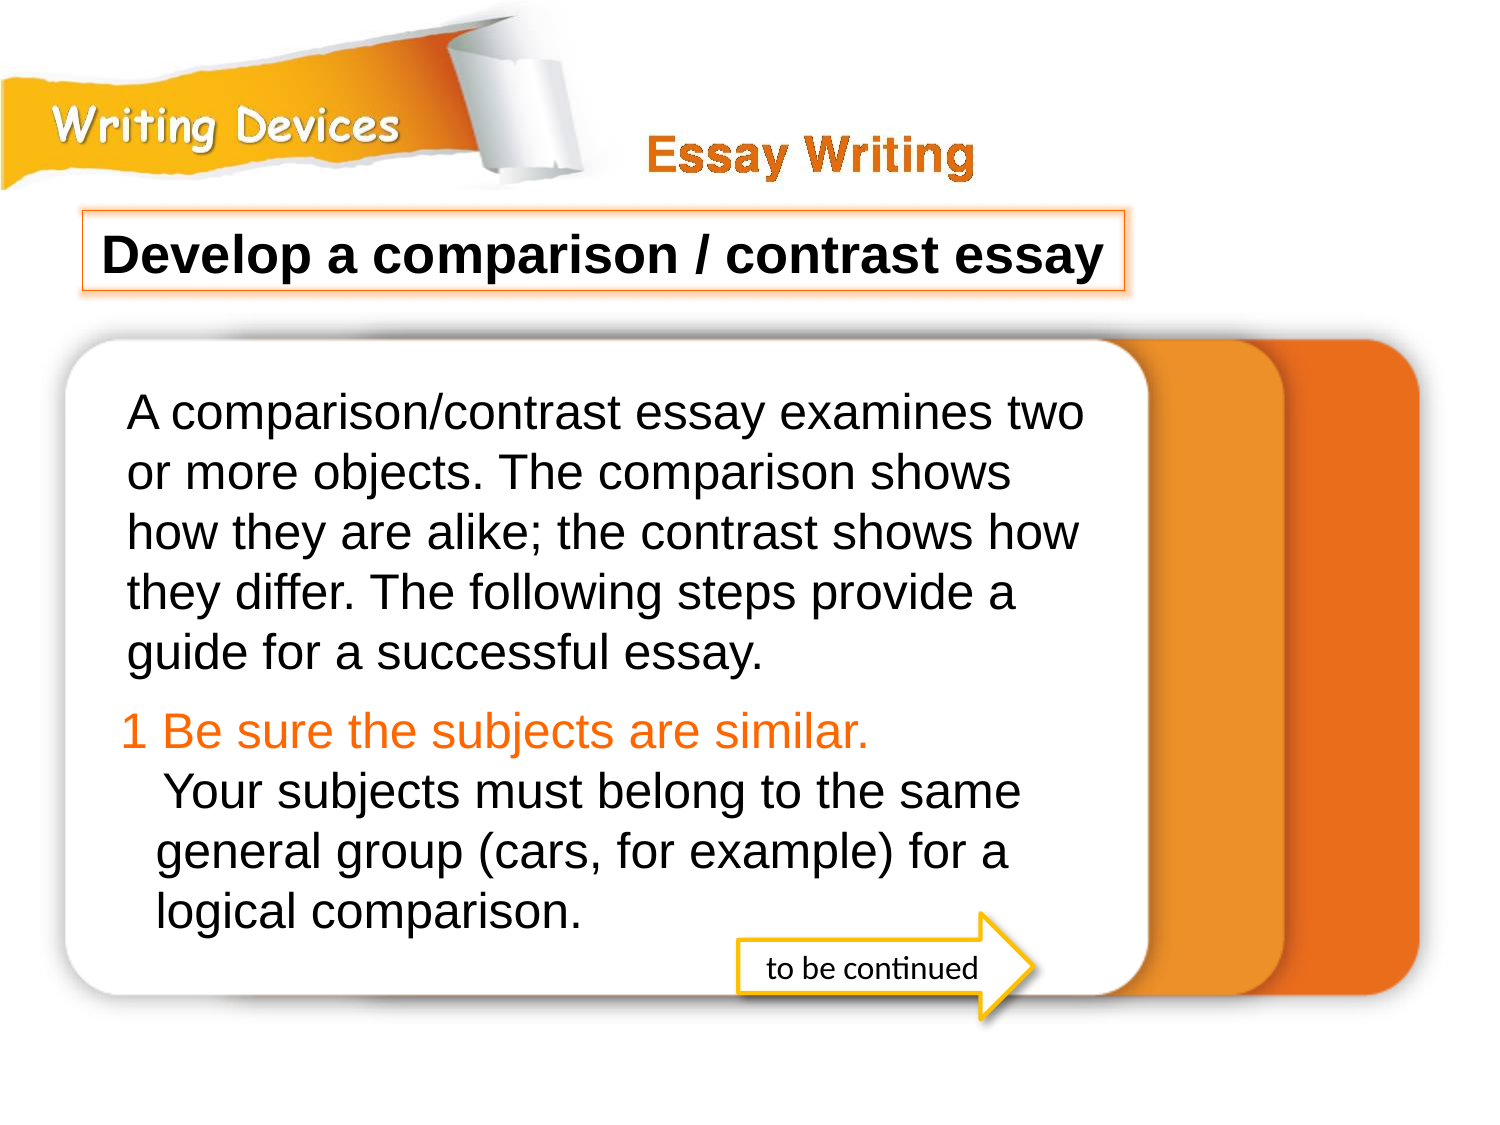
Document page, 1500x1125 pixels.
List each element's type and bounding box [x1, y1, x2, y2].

text_box [82, 210, 1125, 272]
picture [0, 0, 1199, 192]
picture [32, 274, 1450, 1032]
